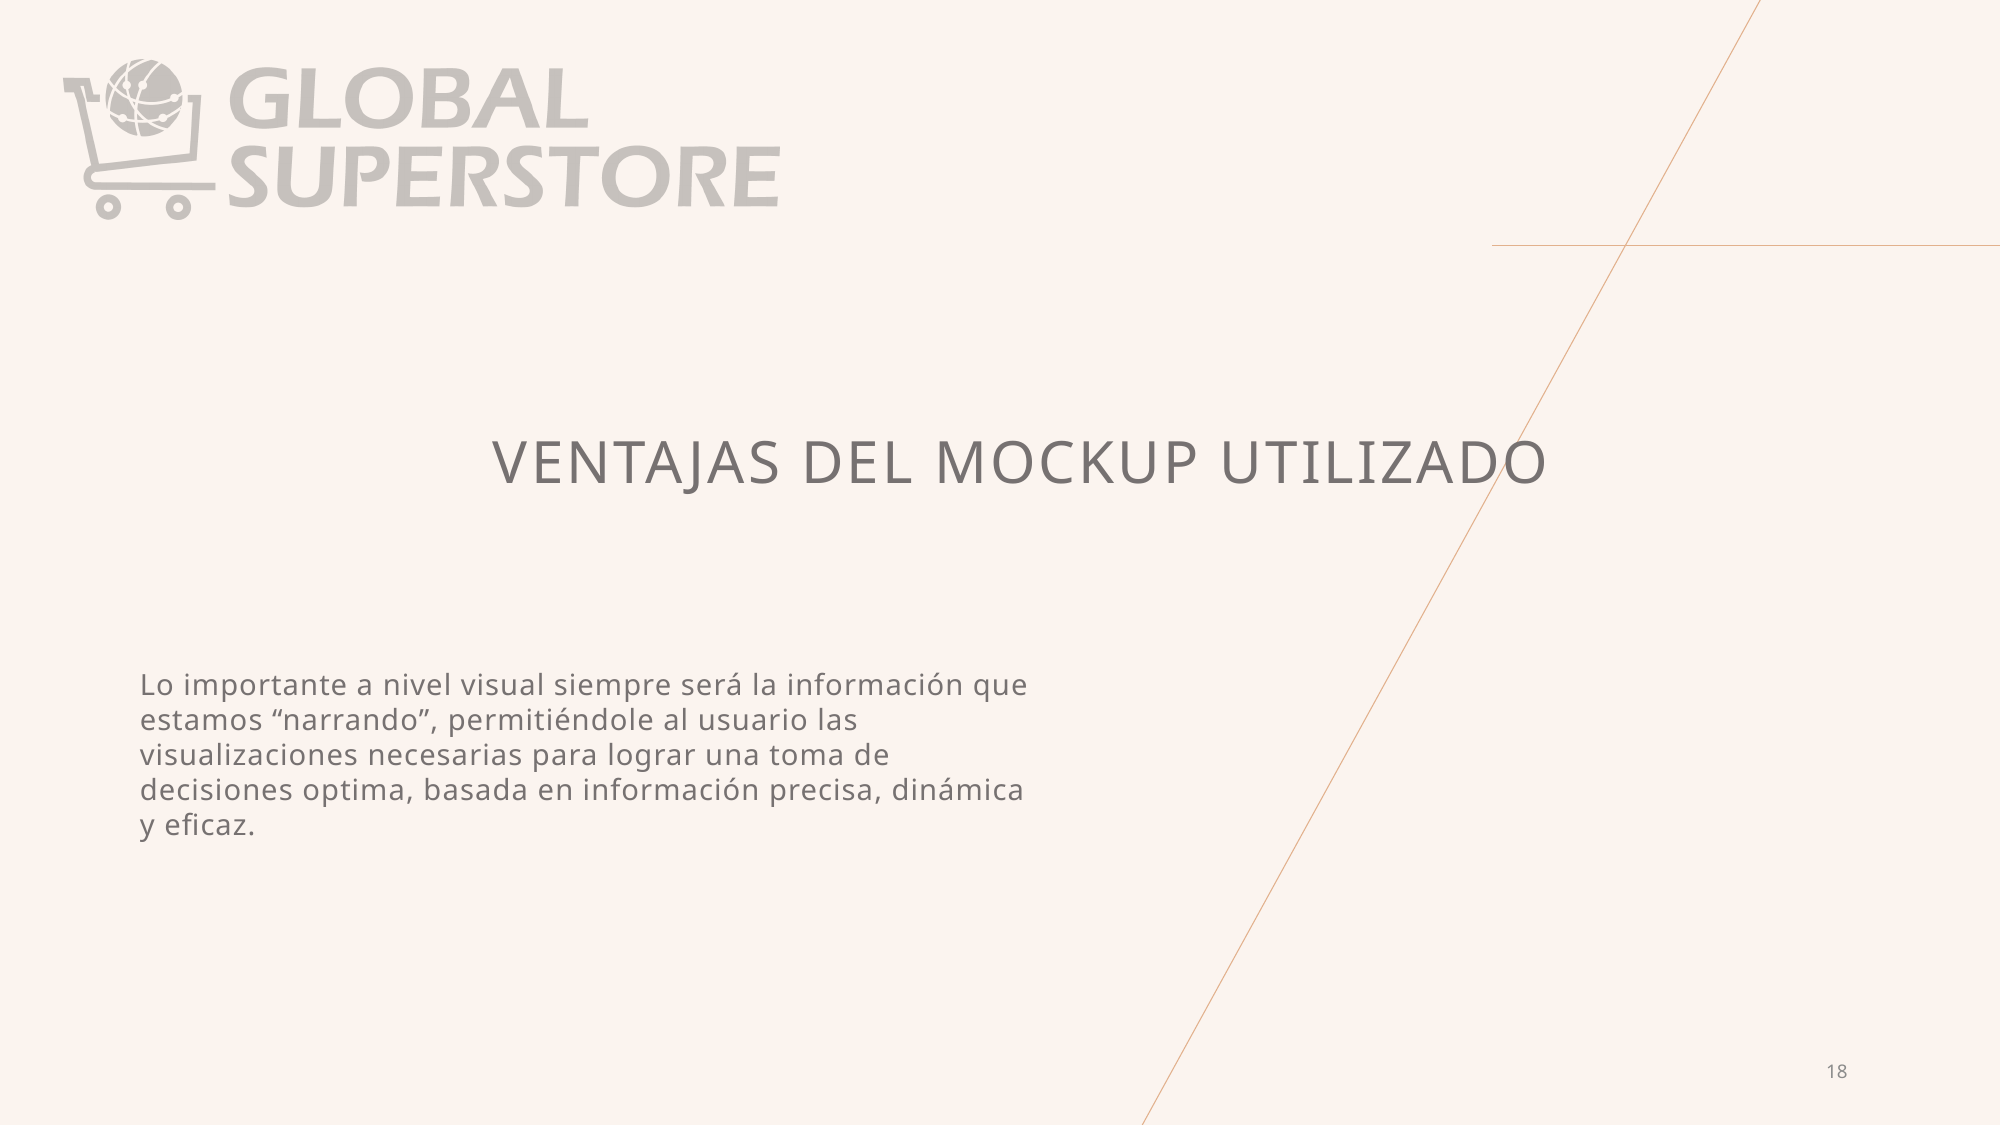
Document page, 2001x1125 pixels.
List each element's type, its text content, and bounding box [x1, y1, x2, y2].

list Lo importante a nivel visual siempre será la información que estamos “narrando”, permitiéndole al usuario las visualizaciones necesarias para lograr una toma de decisiones optima, basada en información precisa, dinámica y eficaz. [124, 658, 1063, 909]
picture [51, 35, 798, 229]
title VENTAJAS DEL mockup utilizado [477, 377, 1595, 504]
slide_number 18 [1412, 1042, 1863, 1103]
